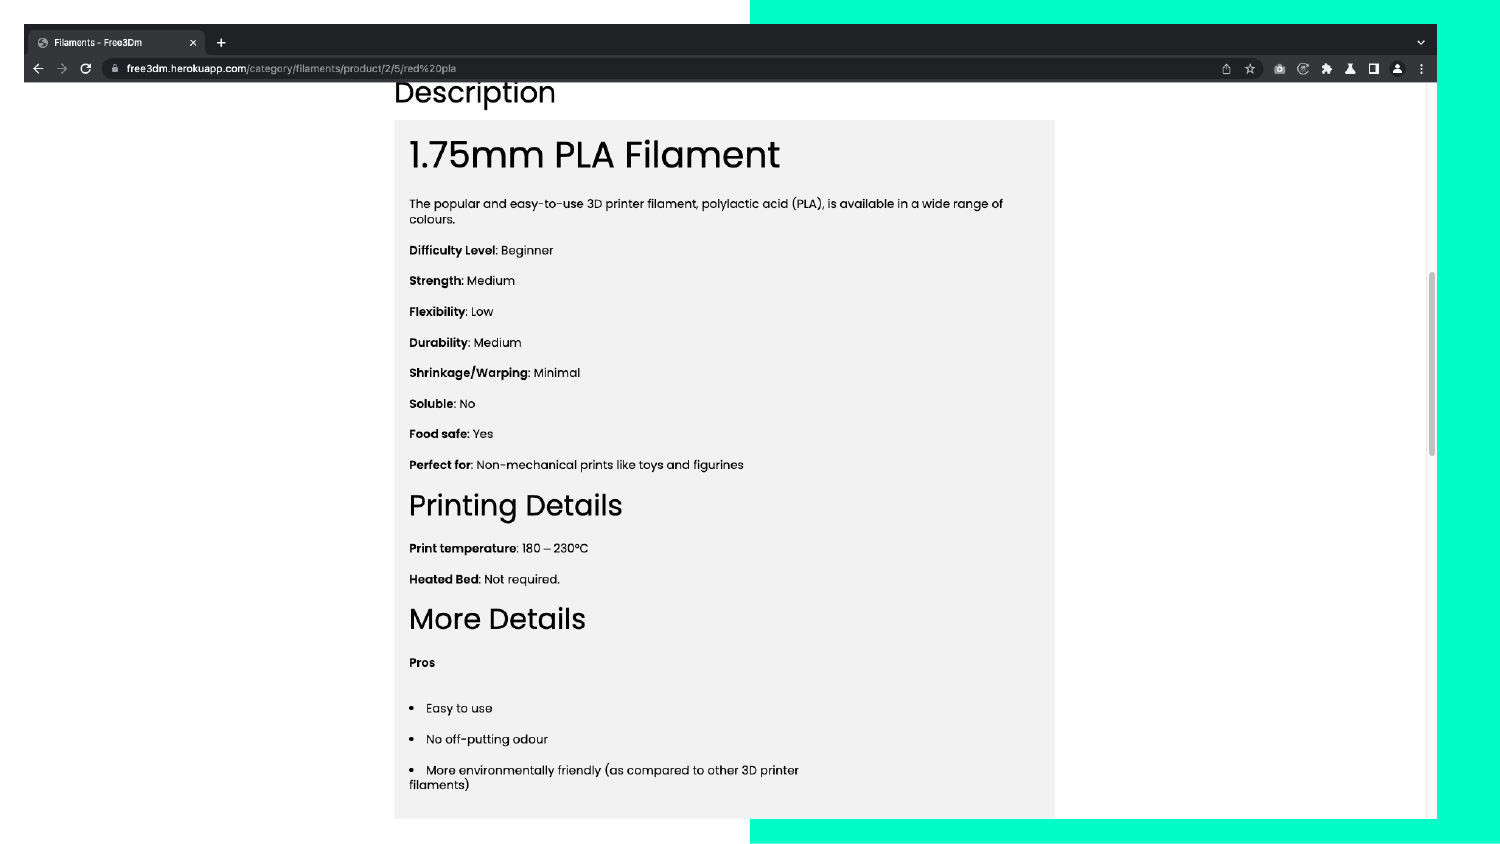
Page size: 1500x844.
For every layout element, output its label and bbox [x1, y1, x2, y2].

picture [24, 24, 1437, 819]
